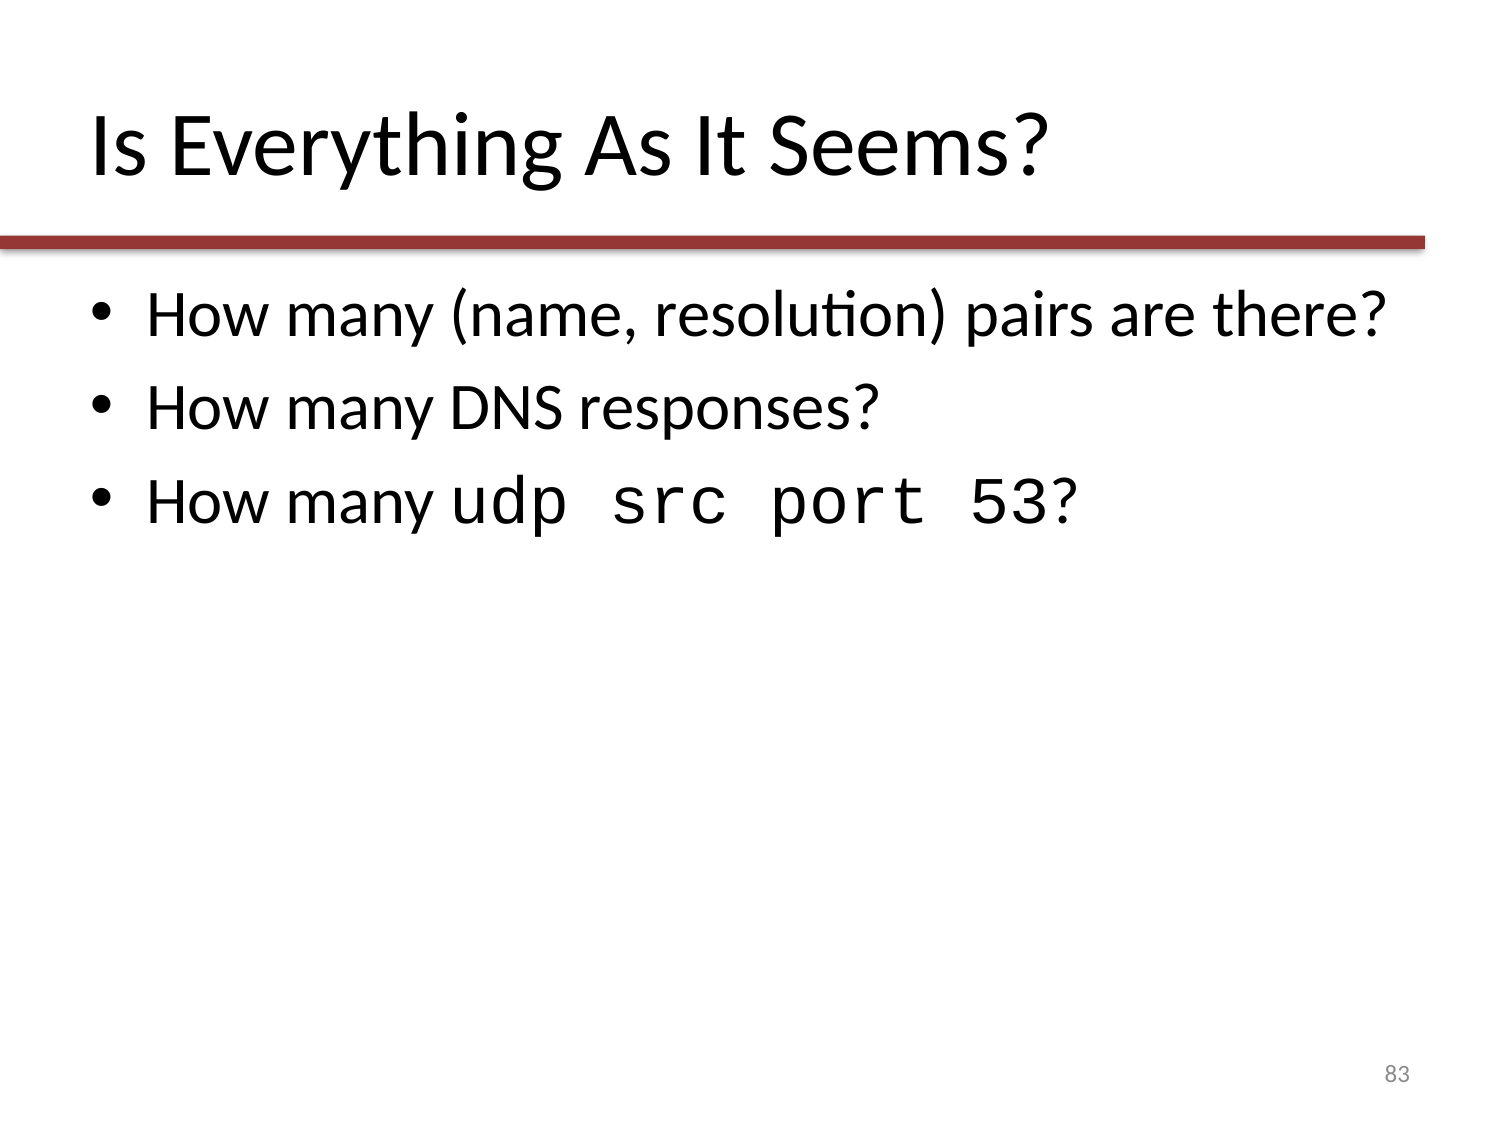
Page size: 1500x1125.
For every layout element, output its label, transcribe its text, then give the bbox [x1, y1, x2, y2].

text_box How many (name, resolution) pairs are there? How many DNS responses? How many udp src port 53? [75, 262, 1425, 1005]
text_box <number> [1074, 1042, 1425, 1103]
text_box Is Everything As It Seems? [75, 45, 1425, 233]
